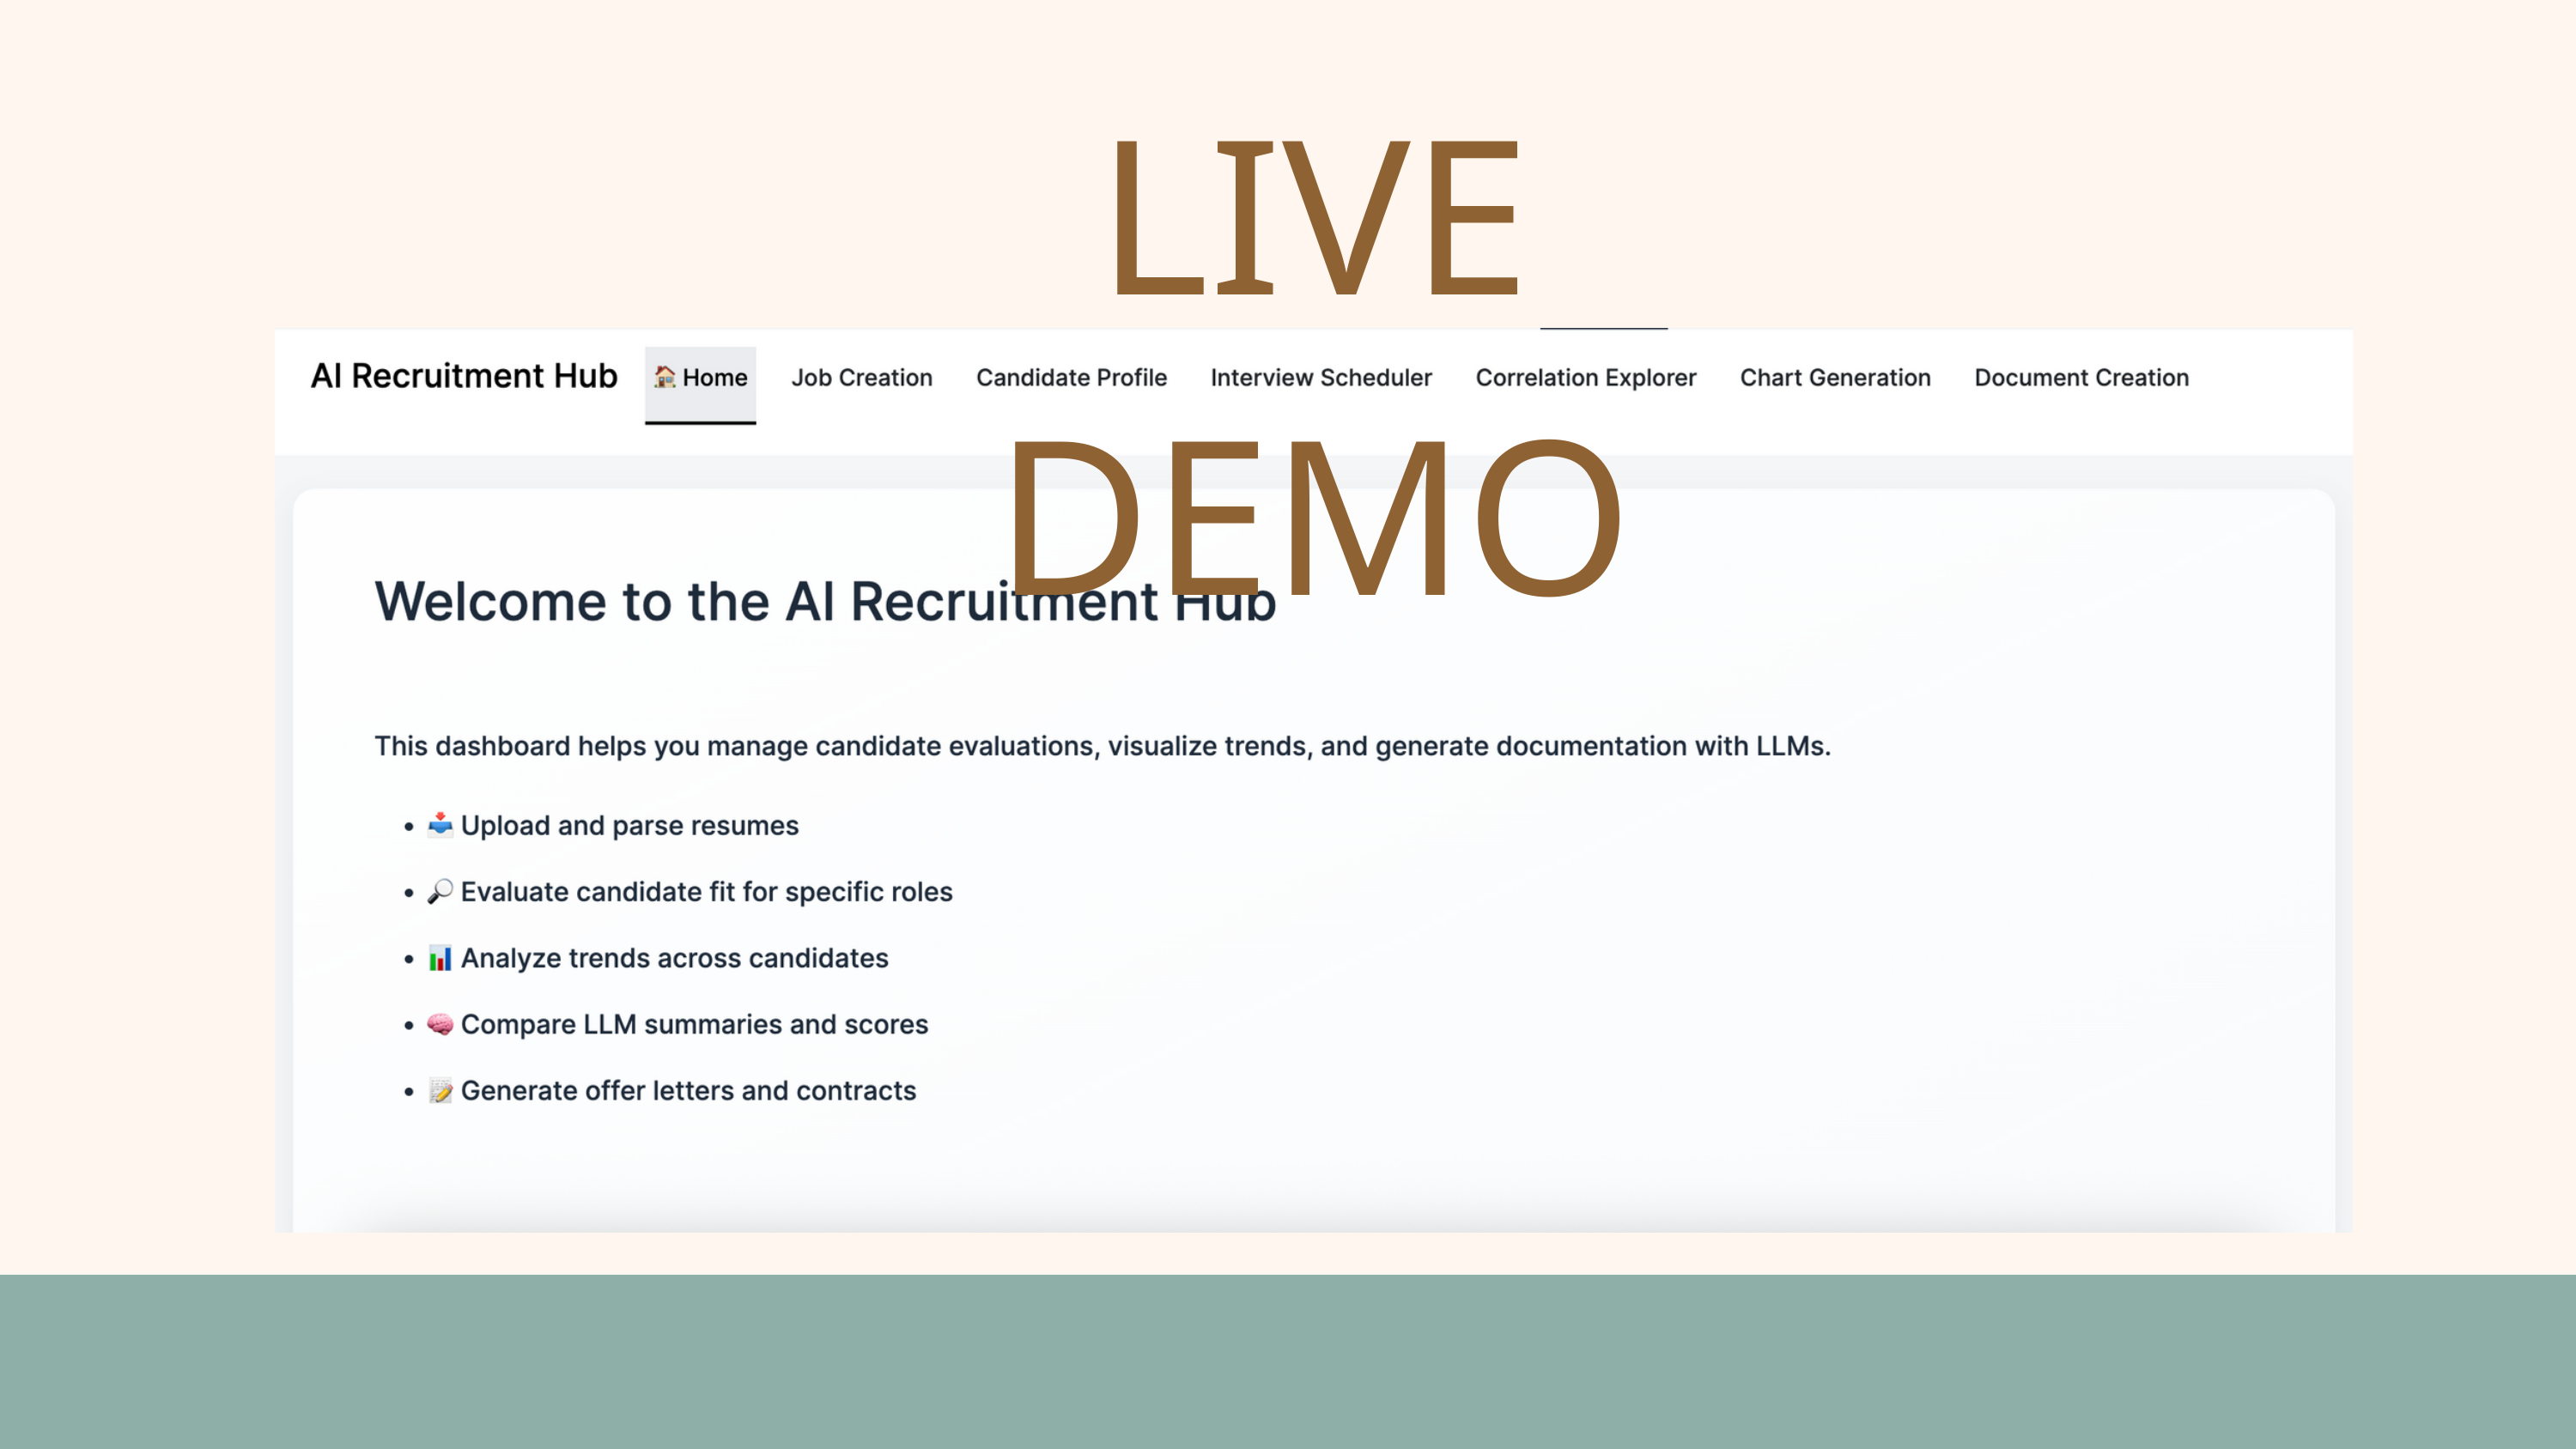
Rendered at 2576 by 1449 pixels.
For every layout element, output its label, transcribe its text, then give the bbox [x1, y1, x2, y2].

text_box LIVE DEMO [935, 37, 1693, 639]
text_box [275, 328, 2354, 1233]
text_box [0, 1274, 2576, 1449]
